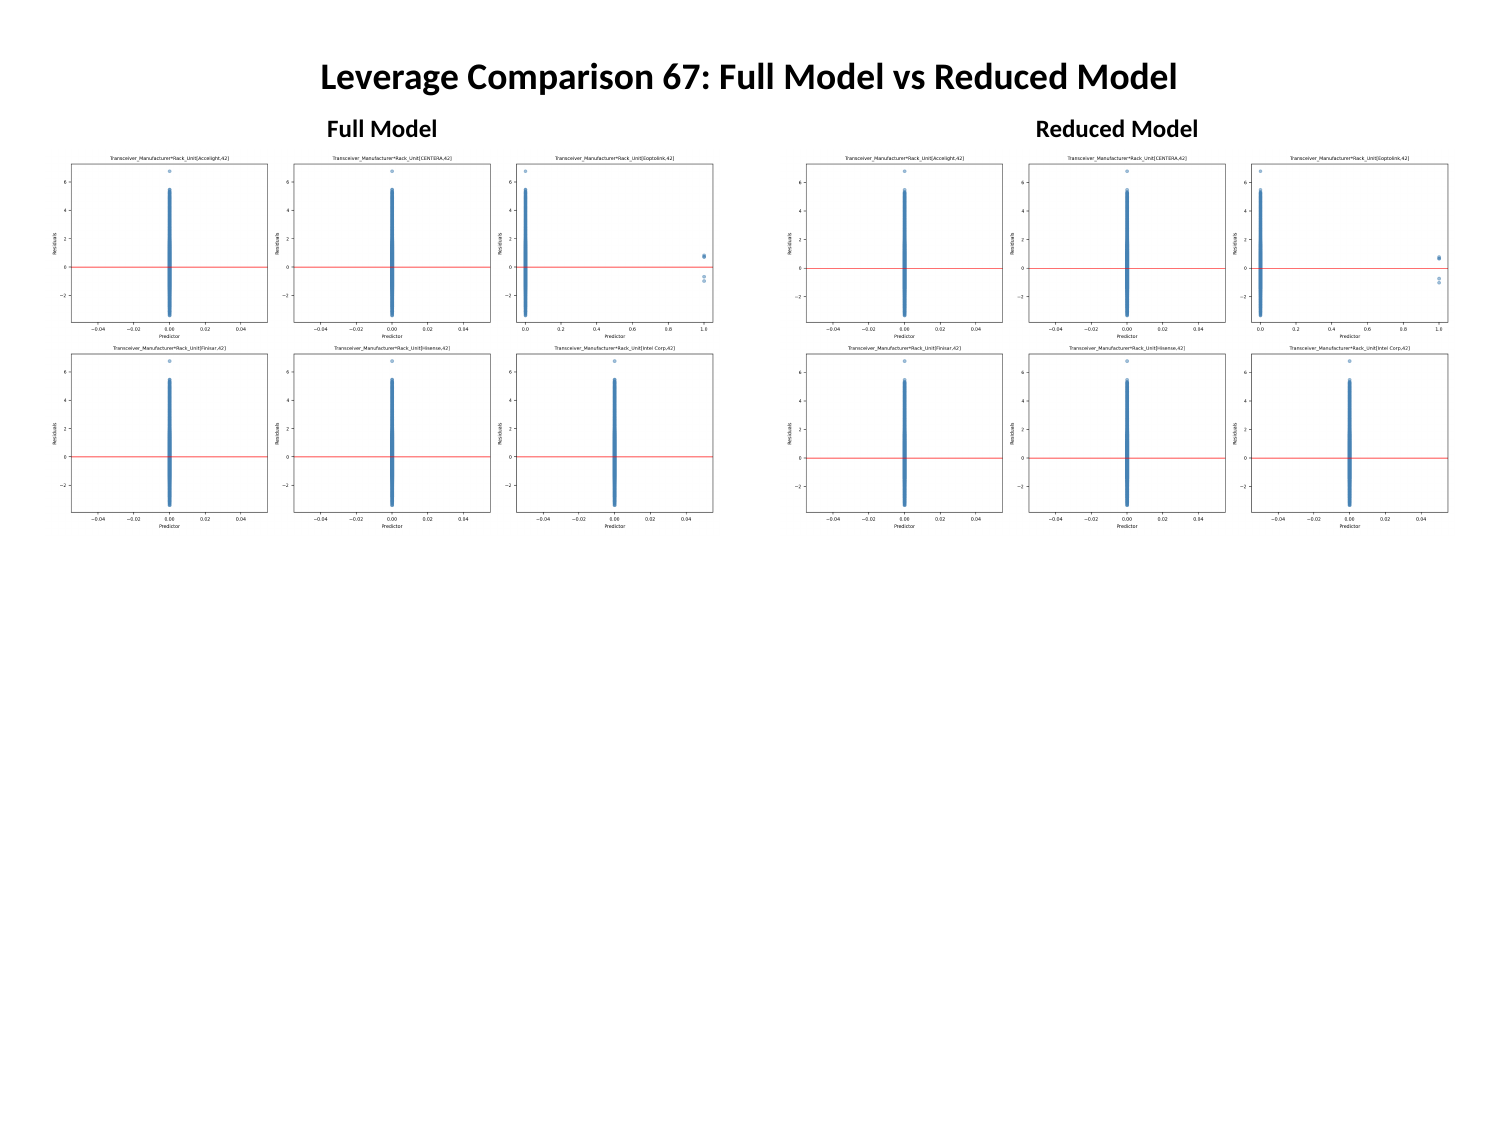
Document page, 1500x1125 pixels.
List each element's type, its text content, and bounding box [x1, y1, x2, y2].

picture [779, 149, 1456, 536]
text_box Reduced Model [1021, 104, 1214, 148]
text_box Full Model [312, 104, 453, 148]
text_box Leverage Comparison 67: Full Model vs Reduced Model [305, 44, 1194, 105]
picture [44, 149, 721, 536]
